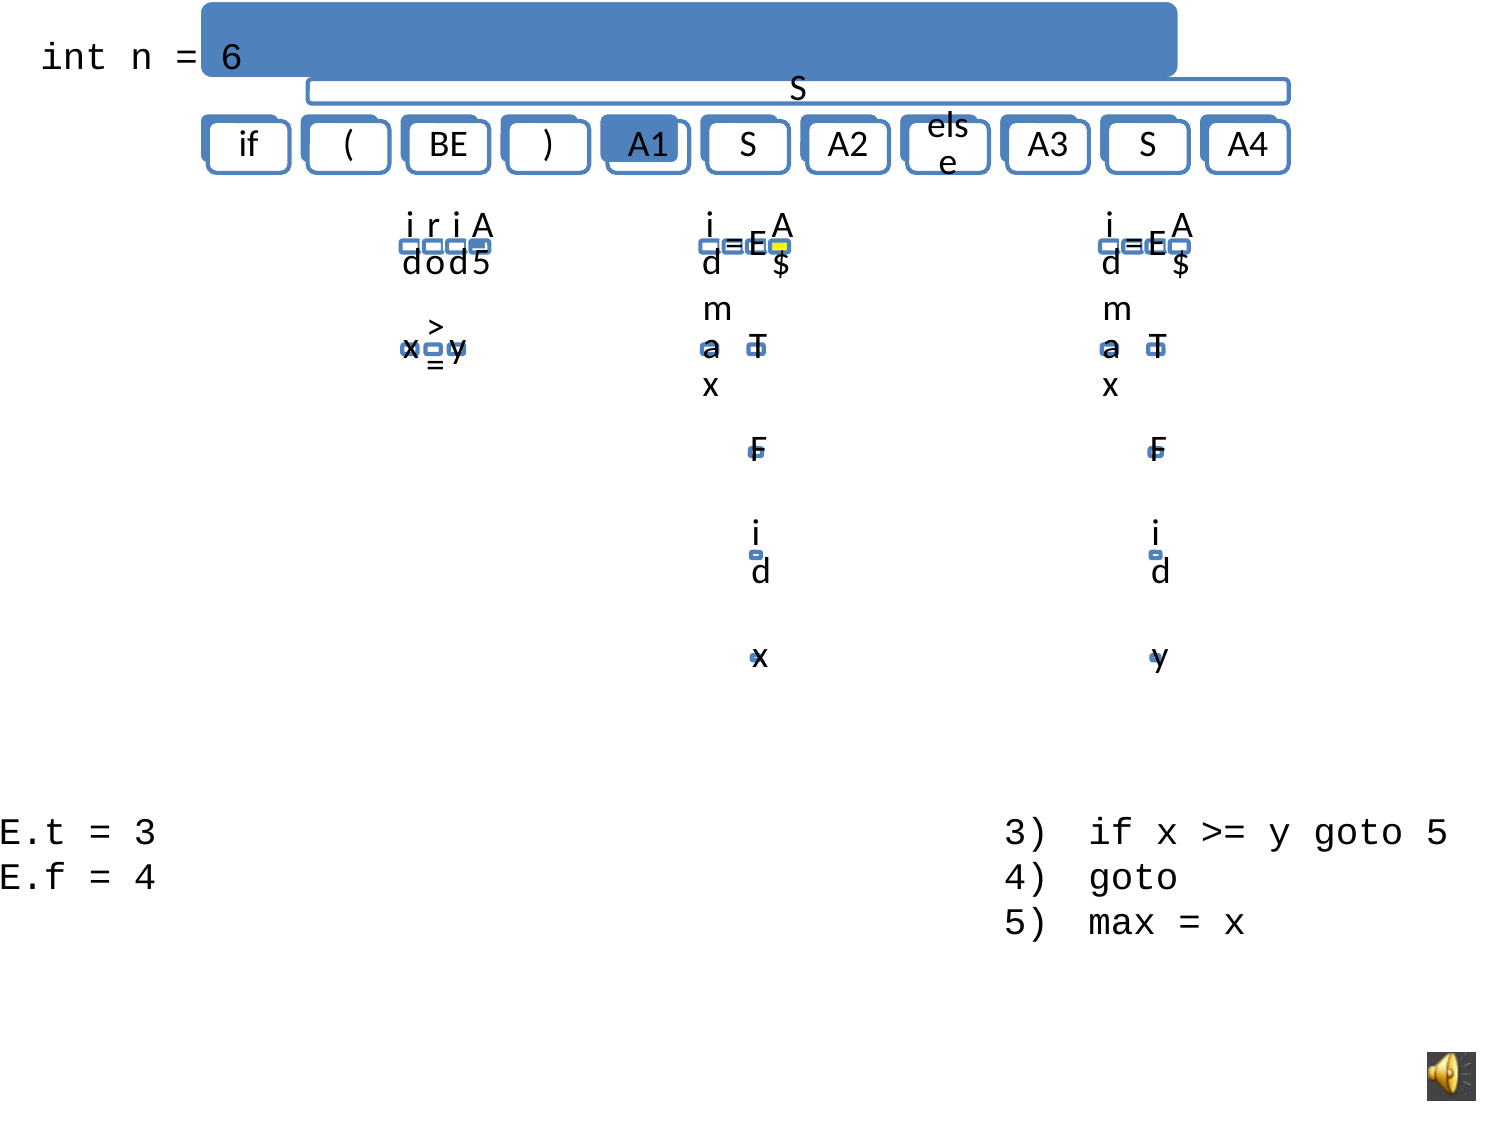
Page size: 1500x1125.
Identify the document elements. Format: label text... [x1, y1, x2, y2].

text_box if x >= y goto 5 goto max = x [989, 799, 1464, 1040]
picture [1426, 1051, 1477, 1102]
text_box BE.t = 3 BE.f = 4 [0, 799, 340, 995]
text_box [62, 0, 1426, 801]
text_box int n = 6 [25, 24, 57, 85]
